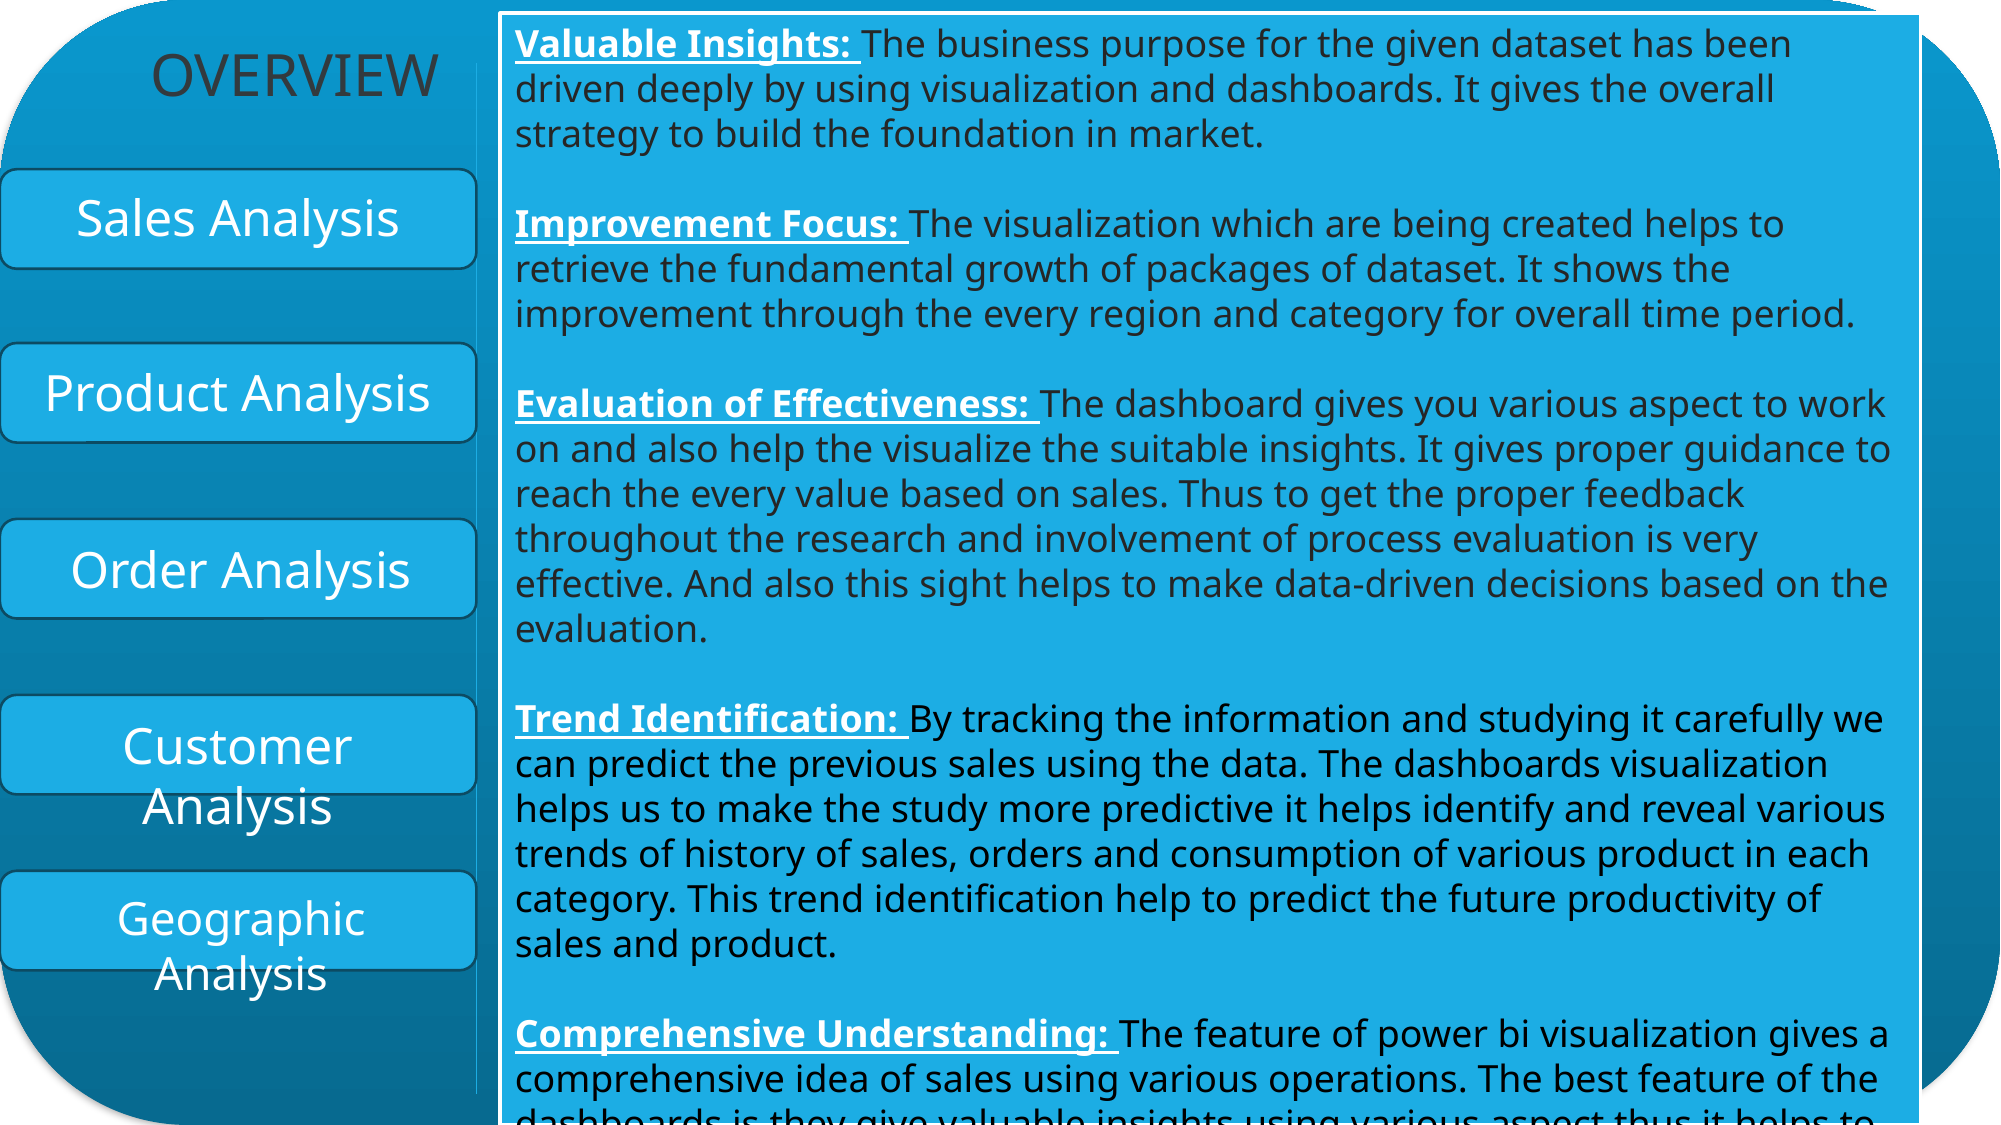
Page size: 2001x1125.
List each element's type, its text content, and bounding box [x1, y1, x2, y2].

text_box Valuable Insights: The business purpose for the given dataset has been driven deeply by using visualization and dashboards. It gives the overall strategy to build the foundation in market. Improvement Focus: The visualization which are being created helps to retrieve the fundamental growth of packages of dataset. It shows the improvement through the every region and category for overall time period. Evaluation of Effectiveness: The dashboard gives you various aspect to work on and also help the visualize the suitable insights. It gives proper guidance to reach the every value based on sales. Thus to get the proper feedback throughout the research and involvement of process evaluation is very effective. And also this sight helps to make data-driven decisions based on the evaluation. Trend Identification: By tracking the information and studying it carefully we can predict the previous sales using the data. The dashboards visualization helps us to make the study more predictive it helps identify and reveal various trends of history of sales, orders and consumption of various product in each category. This trend identification help to predict the future productivity of sales and product. Comprehensive Understanding: The feature of power bi visualization gives a comprehensive idea of sales using various operations. The best feature of the dashboards is they give valuable insights using various aspect thus it helps to understand comprehensively. [500, 12, 1921, 1125]
text_box OVERVIEW [135, 30, 465, 116]
text_box Sales Analysis [16, 178, 461, 254]
text_box [0, 341, 470, 444]
text_box [0, 167, 470, 271]
text_box Geographic Analysis [19, 882, 464, 1008]
text_box Customer Analysis [16, 706, 461, 842]
text_box Order Analysis [19, 530, 464, 606]
text_box [0, 693, 470, 796]
text_box [0, 869, 470, 972]
text_box [0, 0, 1876, 1125]
text_box [1922, 35, 2000, 1090]
text_box Product Analysis [16, 353, 461, 429]
text_box [0, 517, 470, 620]
